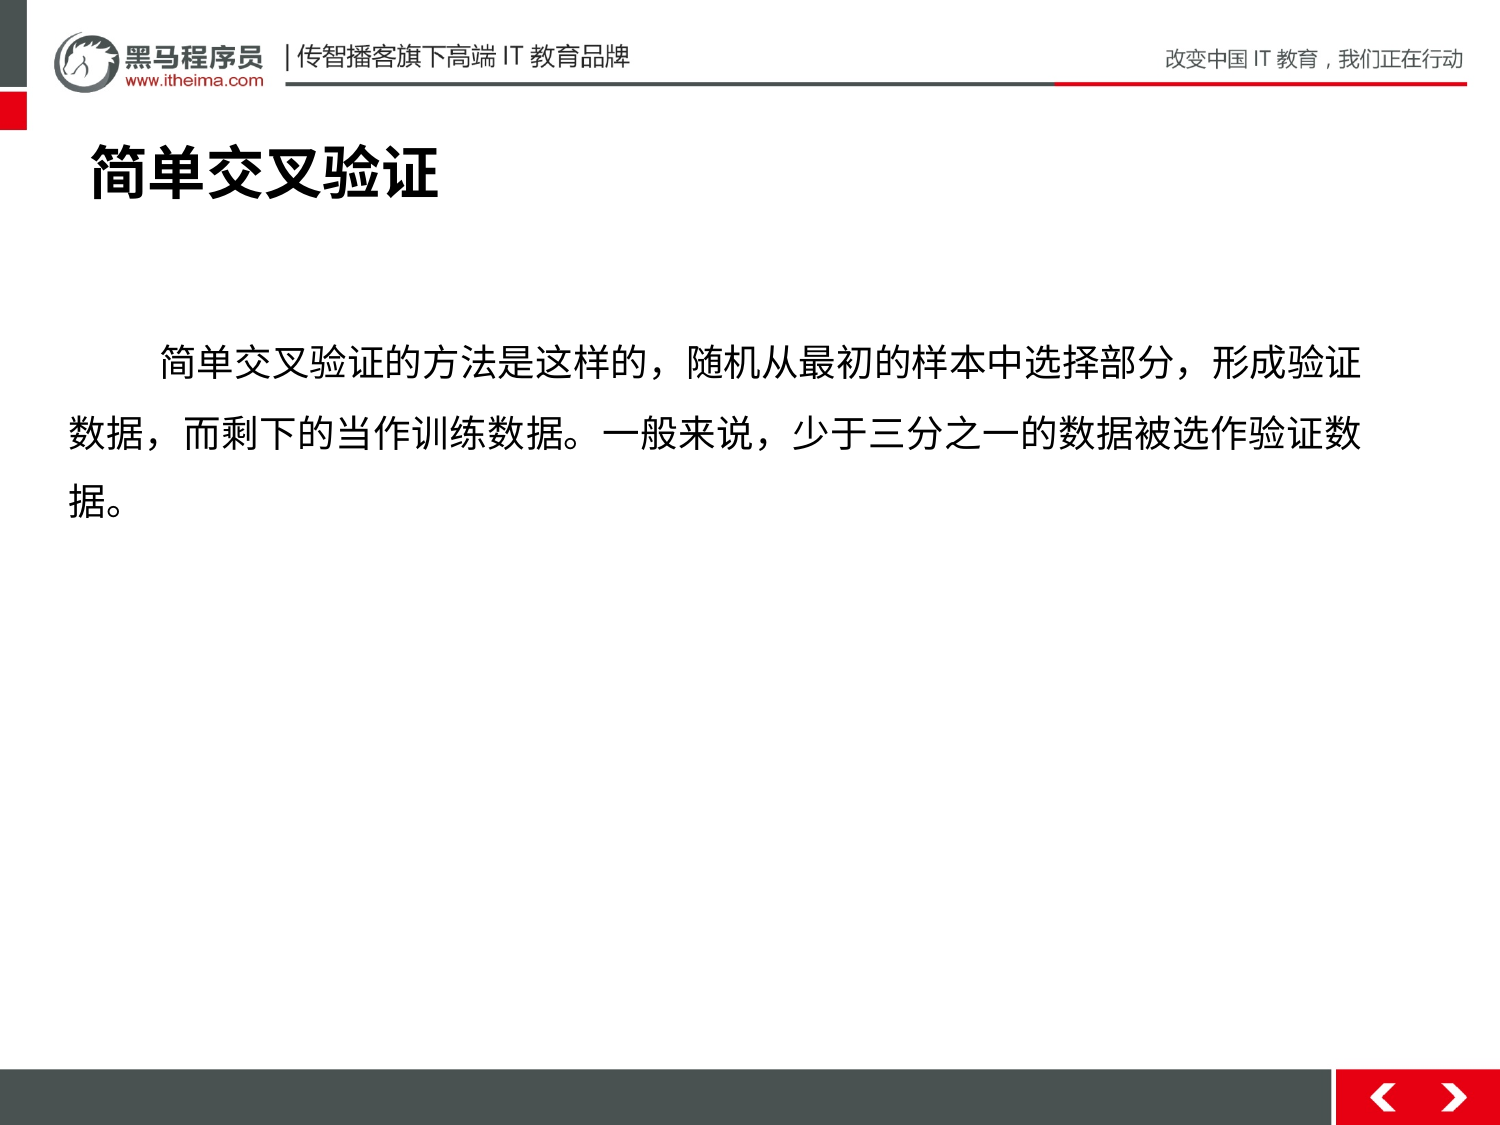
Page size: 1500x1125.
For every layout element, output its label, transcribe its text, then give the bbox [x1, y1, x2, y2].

title 简单交叉验证 [75, 128, 1425, 236]
picture [0, 0, 1500, 1125]
text_box 简单交叉验证的方法是这样的，随机从最初的样本中选择部分，形成验证数据，而剩下的当作训练数据。一般来说，少于三分之一的数据被选作验证数据。 [54, 275, 1378, 531]
